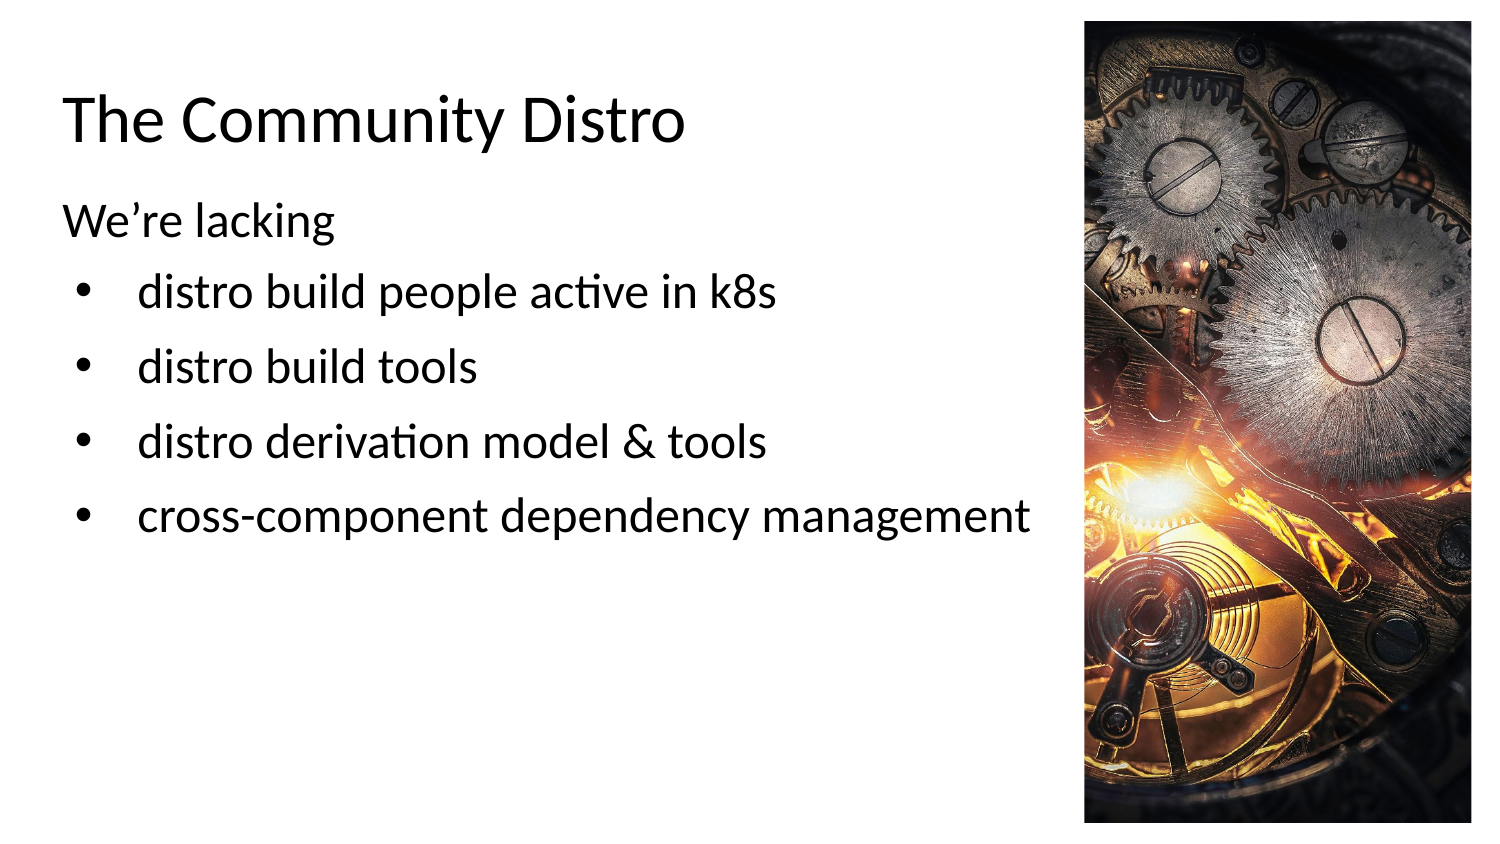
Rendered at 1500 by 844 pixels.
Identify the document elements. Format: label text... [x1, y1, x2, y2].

picture [1083, 20, 1472, 823]
list We’re lacking distro build people active in k8s distro build tools distro derivation model & tools cross-component dependency management [51, 189, 1059, 750]
title The Community Distro [51, 72, 1078, 167]
